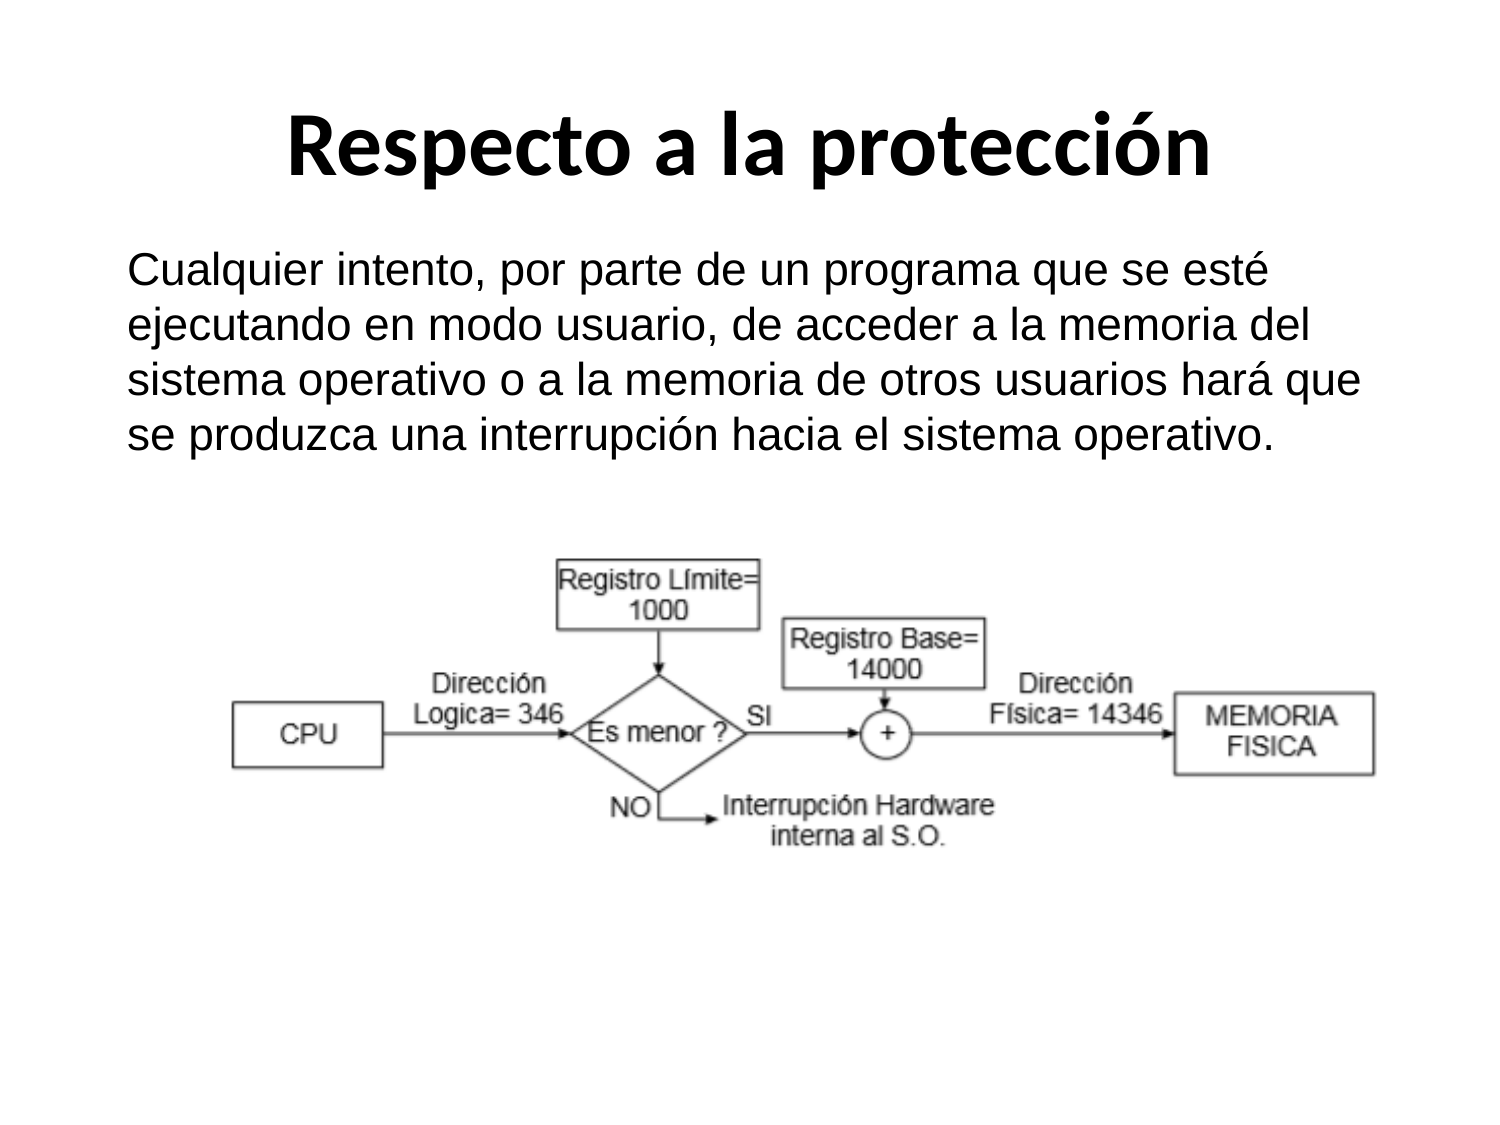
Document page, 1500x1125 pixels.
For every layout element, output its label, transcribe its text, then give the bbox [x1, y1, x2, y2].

list Cualquier intento, por parte de un programa que se esté ejecutando en modo usuario, de acceder a la memoria del sistema operativo o a la memoria de otros usuarios hará que se produzca una interrupción hacia el sistema operativo. [112, 231, 1412, 473]
picture [206, 549, 1392, 858]
title Respecto a la protección [75, 45, 1425, 233]
